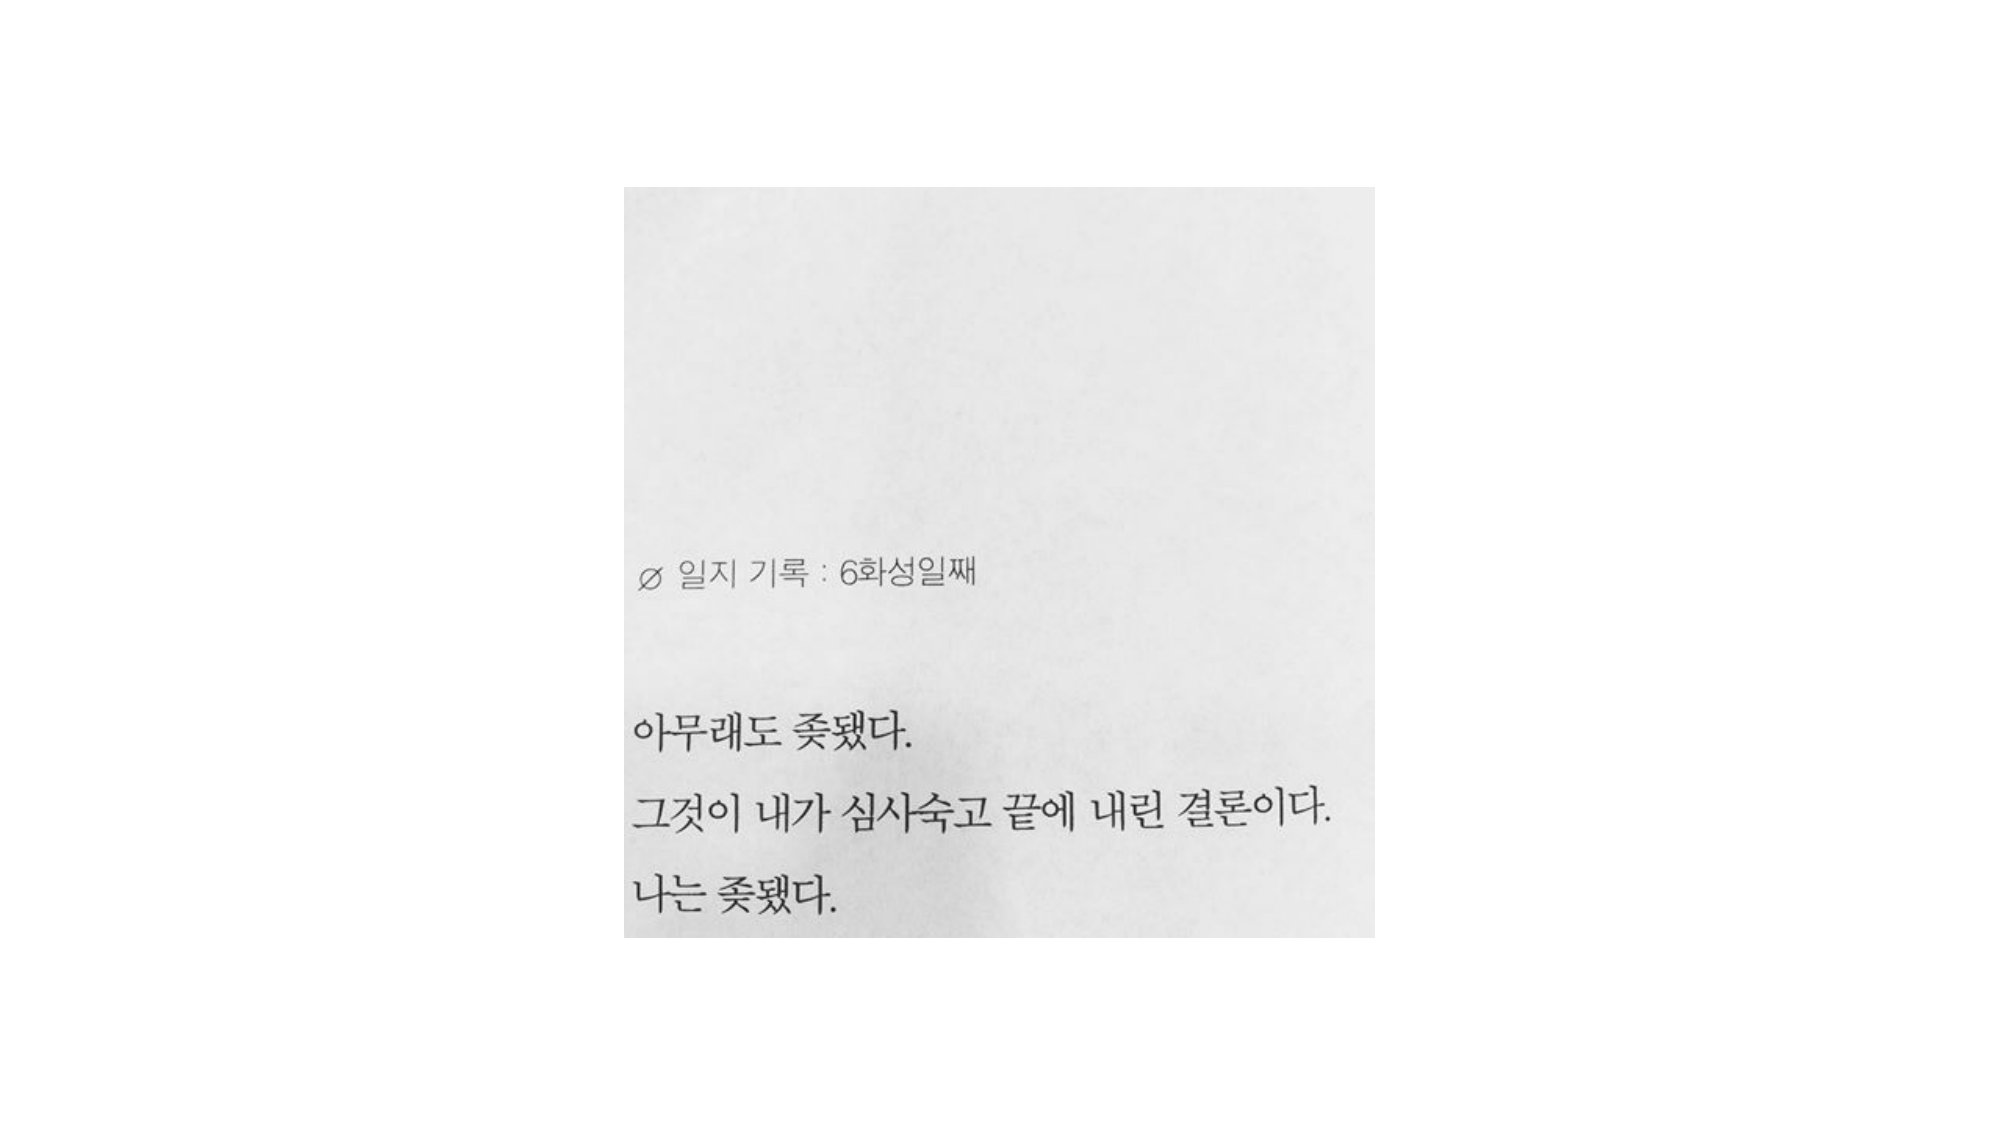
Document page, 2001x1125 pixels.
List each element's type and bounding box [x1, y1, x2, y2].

picture [624, 187, 1375, 938]
